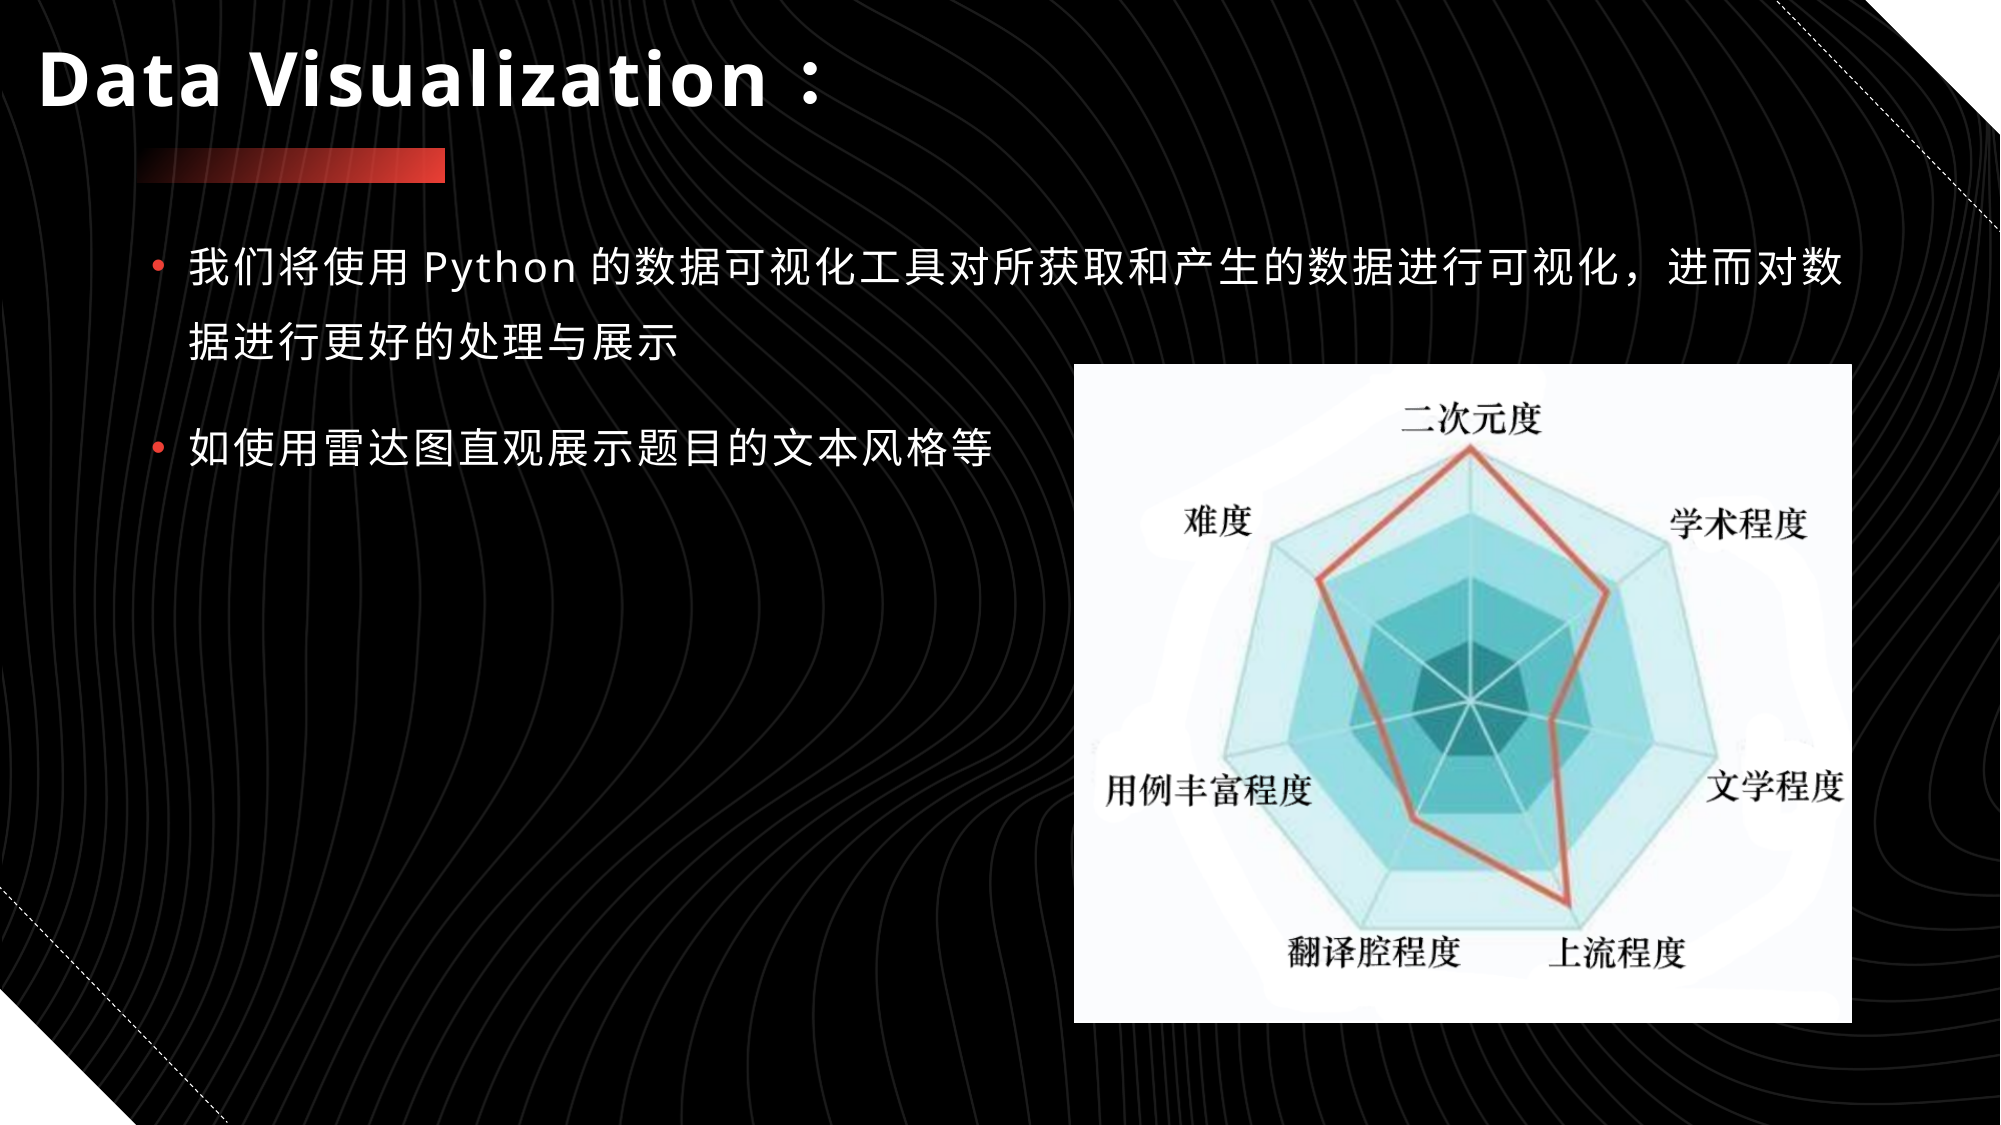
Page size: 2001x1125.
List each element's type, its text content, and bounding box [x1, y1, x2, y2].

picture [1074, 364, 1852, 1023]
text_box Data Visualization： [21, 34, 1089, 131]
list 我们将使用Python的数据可视化工具对所获取和产生的数据进行可视化，进而对数据进行更好的处理与展示 如使用雷达图直观展示题目的文本风格等 [136, 207, 1864, 946]
